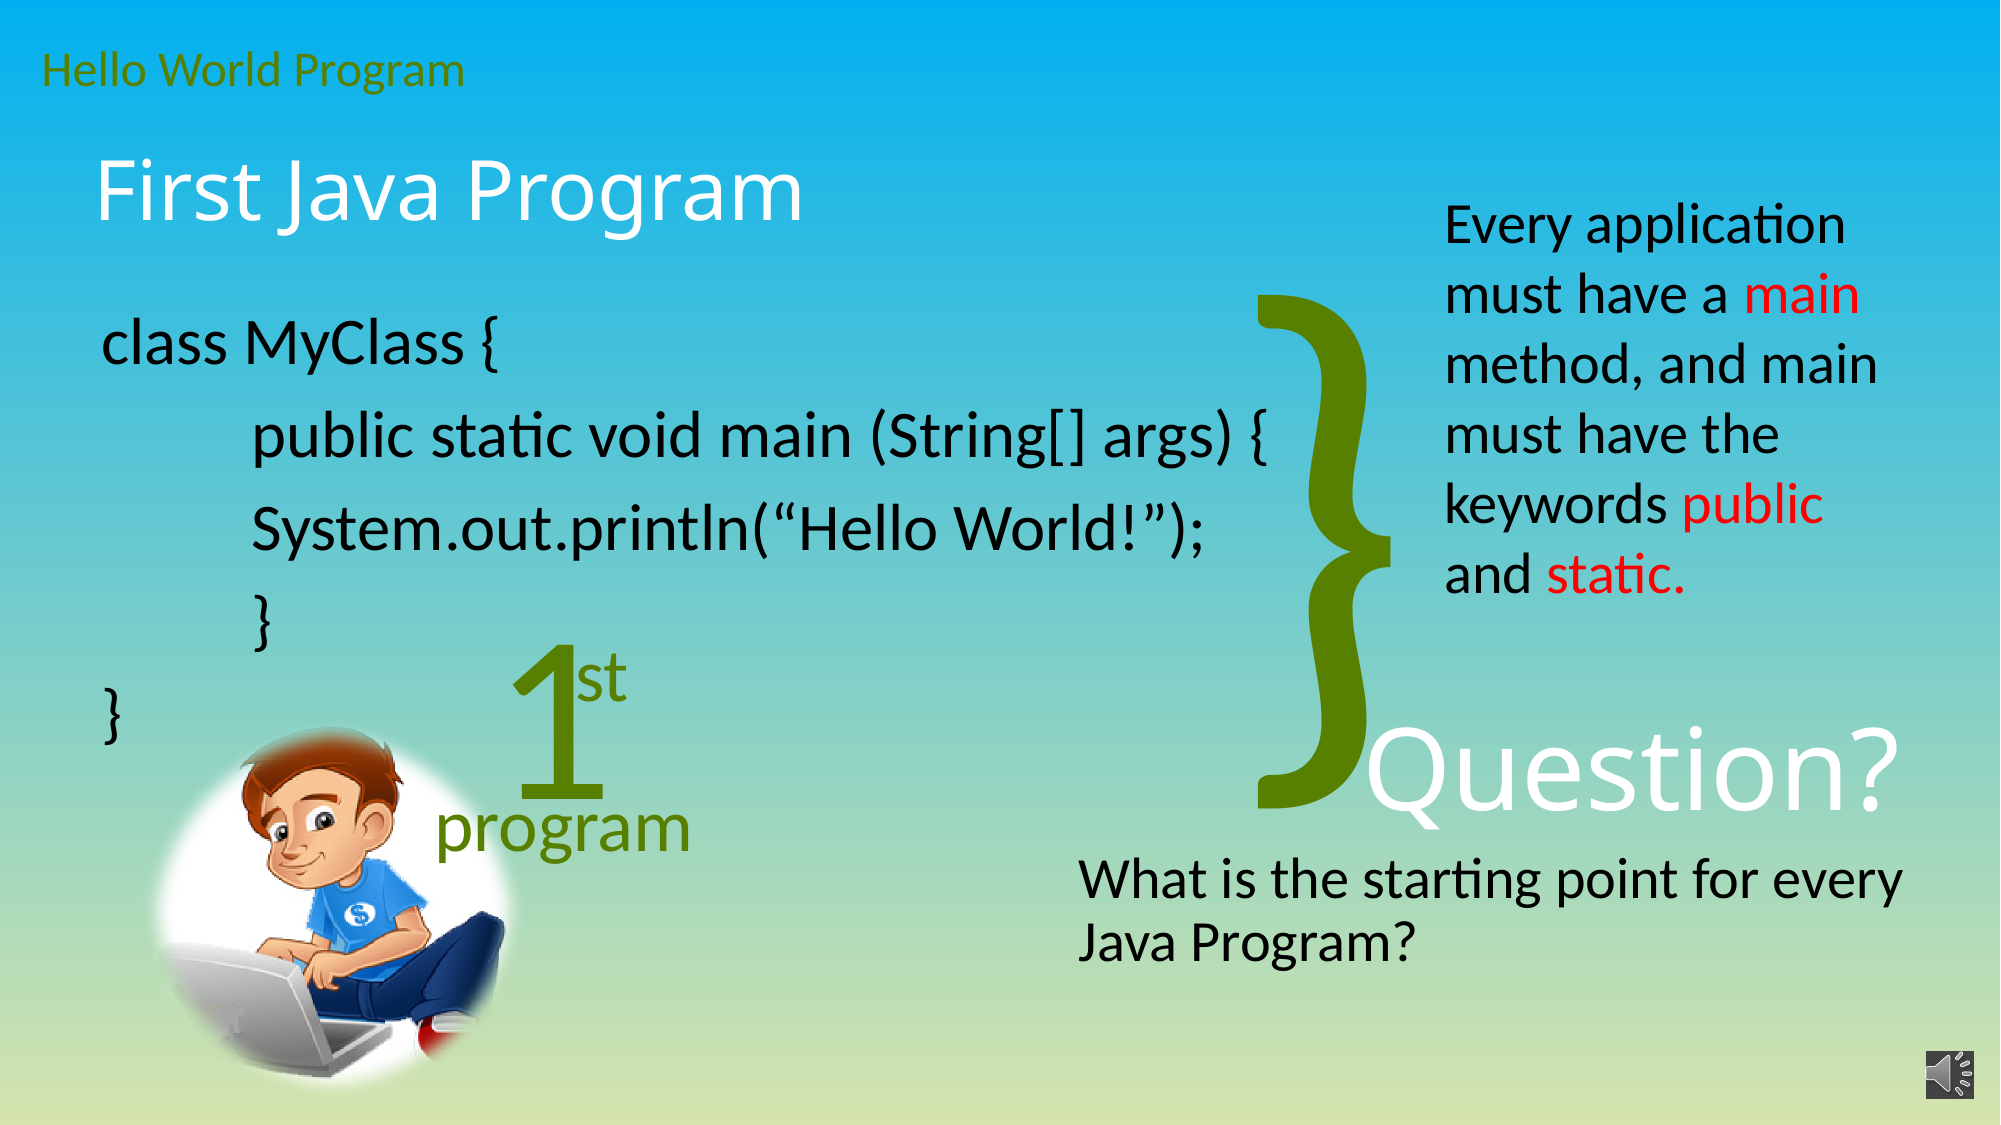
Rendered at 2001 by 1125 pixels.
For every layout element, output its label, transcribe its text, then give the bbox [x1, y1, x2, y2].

text_box Hello World Program [26, 29, 515, 105]
text_box What is the starting point for every Java Program? [1063, 840, 1982, 983]
text_box Question? [1347, 621, 1964, 840]
text_box 1 [477, 552, 643, 768]
text_box st [560, 618, 707, 724]
text_box } [1209, 122, 1460, 840]
title First Java Program [78, 84, 849, 303]
text_box Every application must have a main method, and main must have the keywords public and static. [1429, 177, 1933, 613]
picture [1924, 1049, 1976, 1100]
list class MyClass { public static void main (String[] args) { System.out.println(“Hello World!”); } } [86, 299, 1209, 822]
picture [137, 718, 529, 1103]
text_box program [529, 768, 724, 874]
